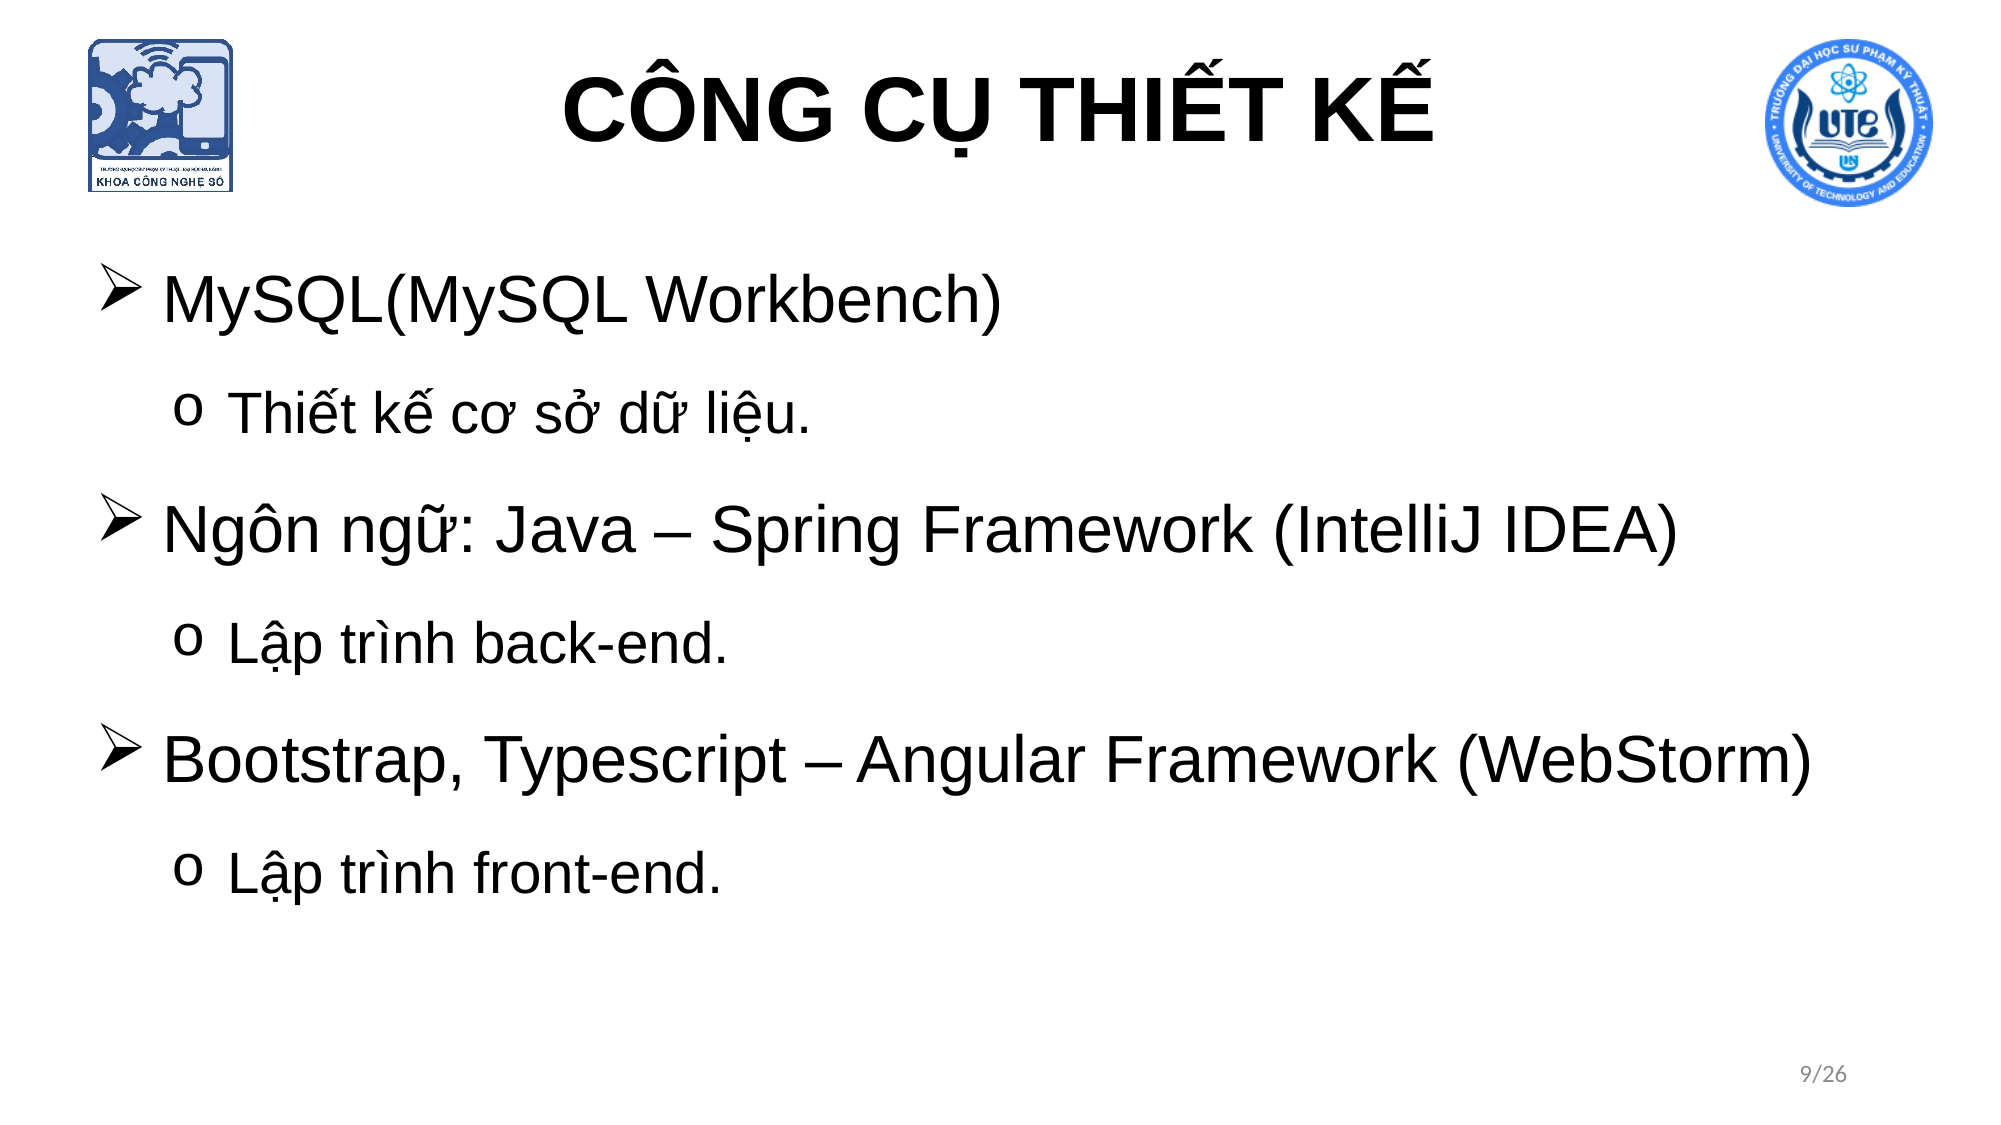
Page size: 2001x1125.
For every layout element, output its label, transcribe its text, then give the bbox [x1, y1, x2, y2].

list MySQL(MySQL Workbench) Thiết kế cơ sở dữ liệu. Ngôn ngữ: Java – Spring Framework (IntelliJ IDEA) Lập trình back-end. Bootstrap, Typescript – Angular Framework (WebStorm) Lập trình front-end. [80, 232, 1863, 937]
picture [1863, 39, 1933, 207]
picture [88, 39, 137, 192]
title CÔNG CỤ THIẾT KẾ [137, 2, 1863, 221]
slide_number 9/26 [1412, 1042, 1863, 1103]
